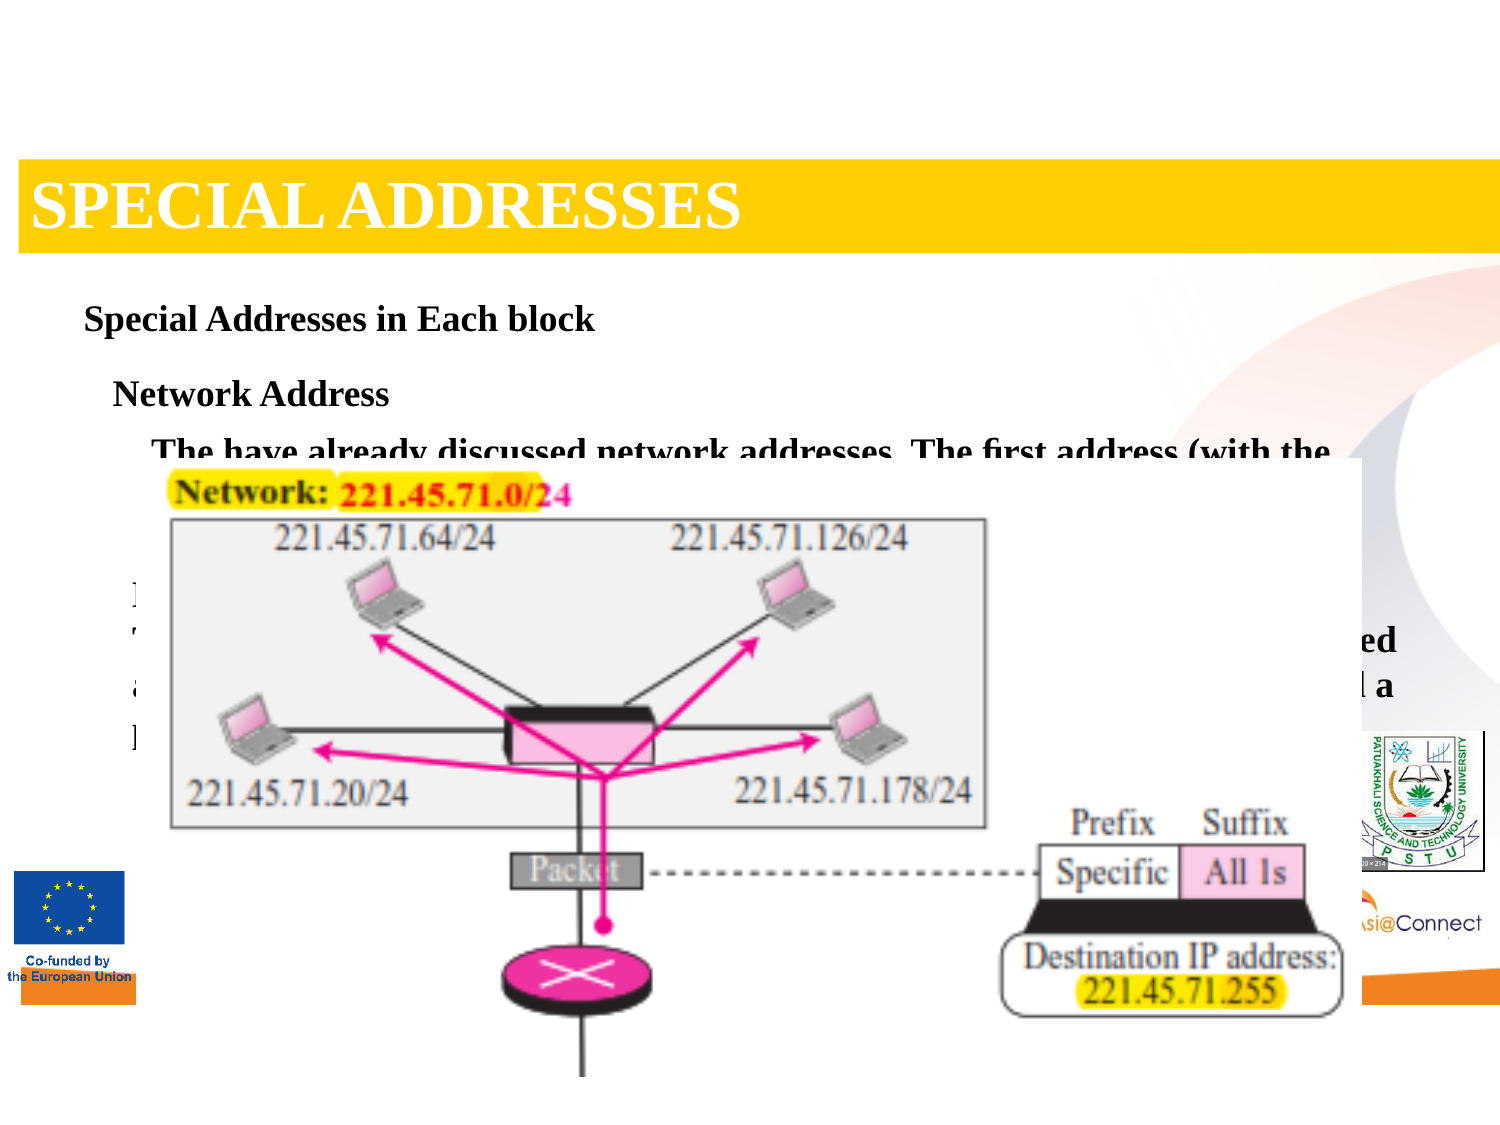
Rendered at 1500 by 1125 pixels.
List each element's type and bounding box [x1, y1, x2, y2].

picture [0, 160, 1500, 1078]
